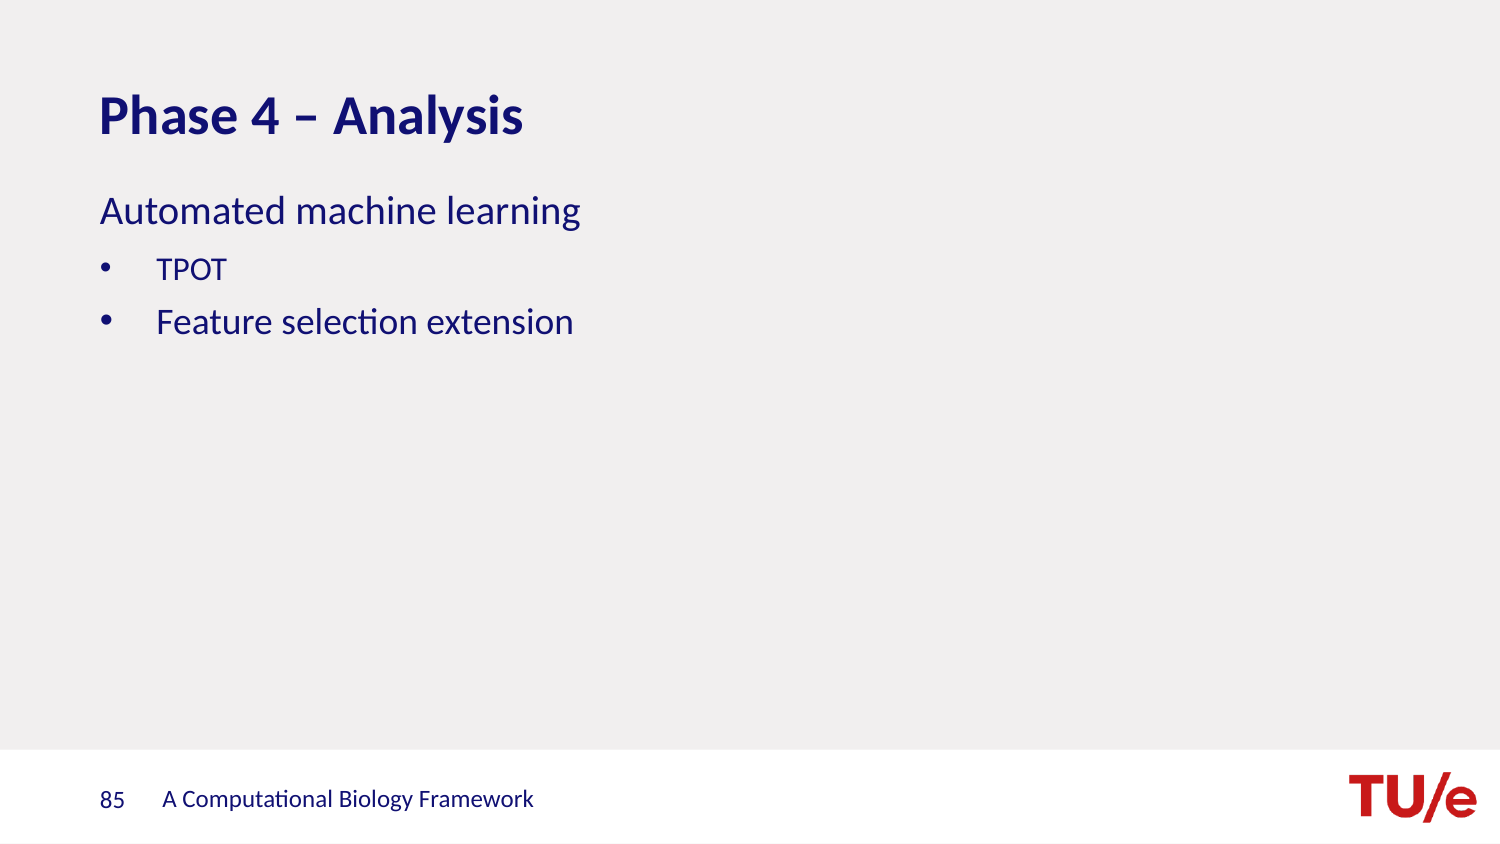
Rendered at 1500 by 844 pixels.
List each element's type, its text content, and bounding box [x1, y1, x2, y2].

title Phase 4 – Analysis [99, 89, 1400, 154]
picture [1336, 759, 1489, 835]
footer A Computational Biology Framework [162, 782, 1267, 841]
list Automated machine learning TPOT Feature selection extension [100, 194, 1400, 750]
slide_number 85 [100, 783, 199, 841]
